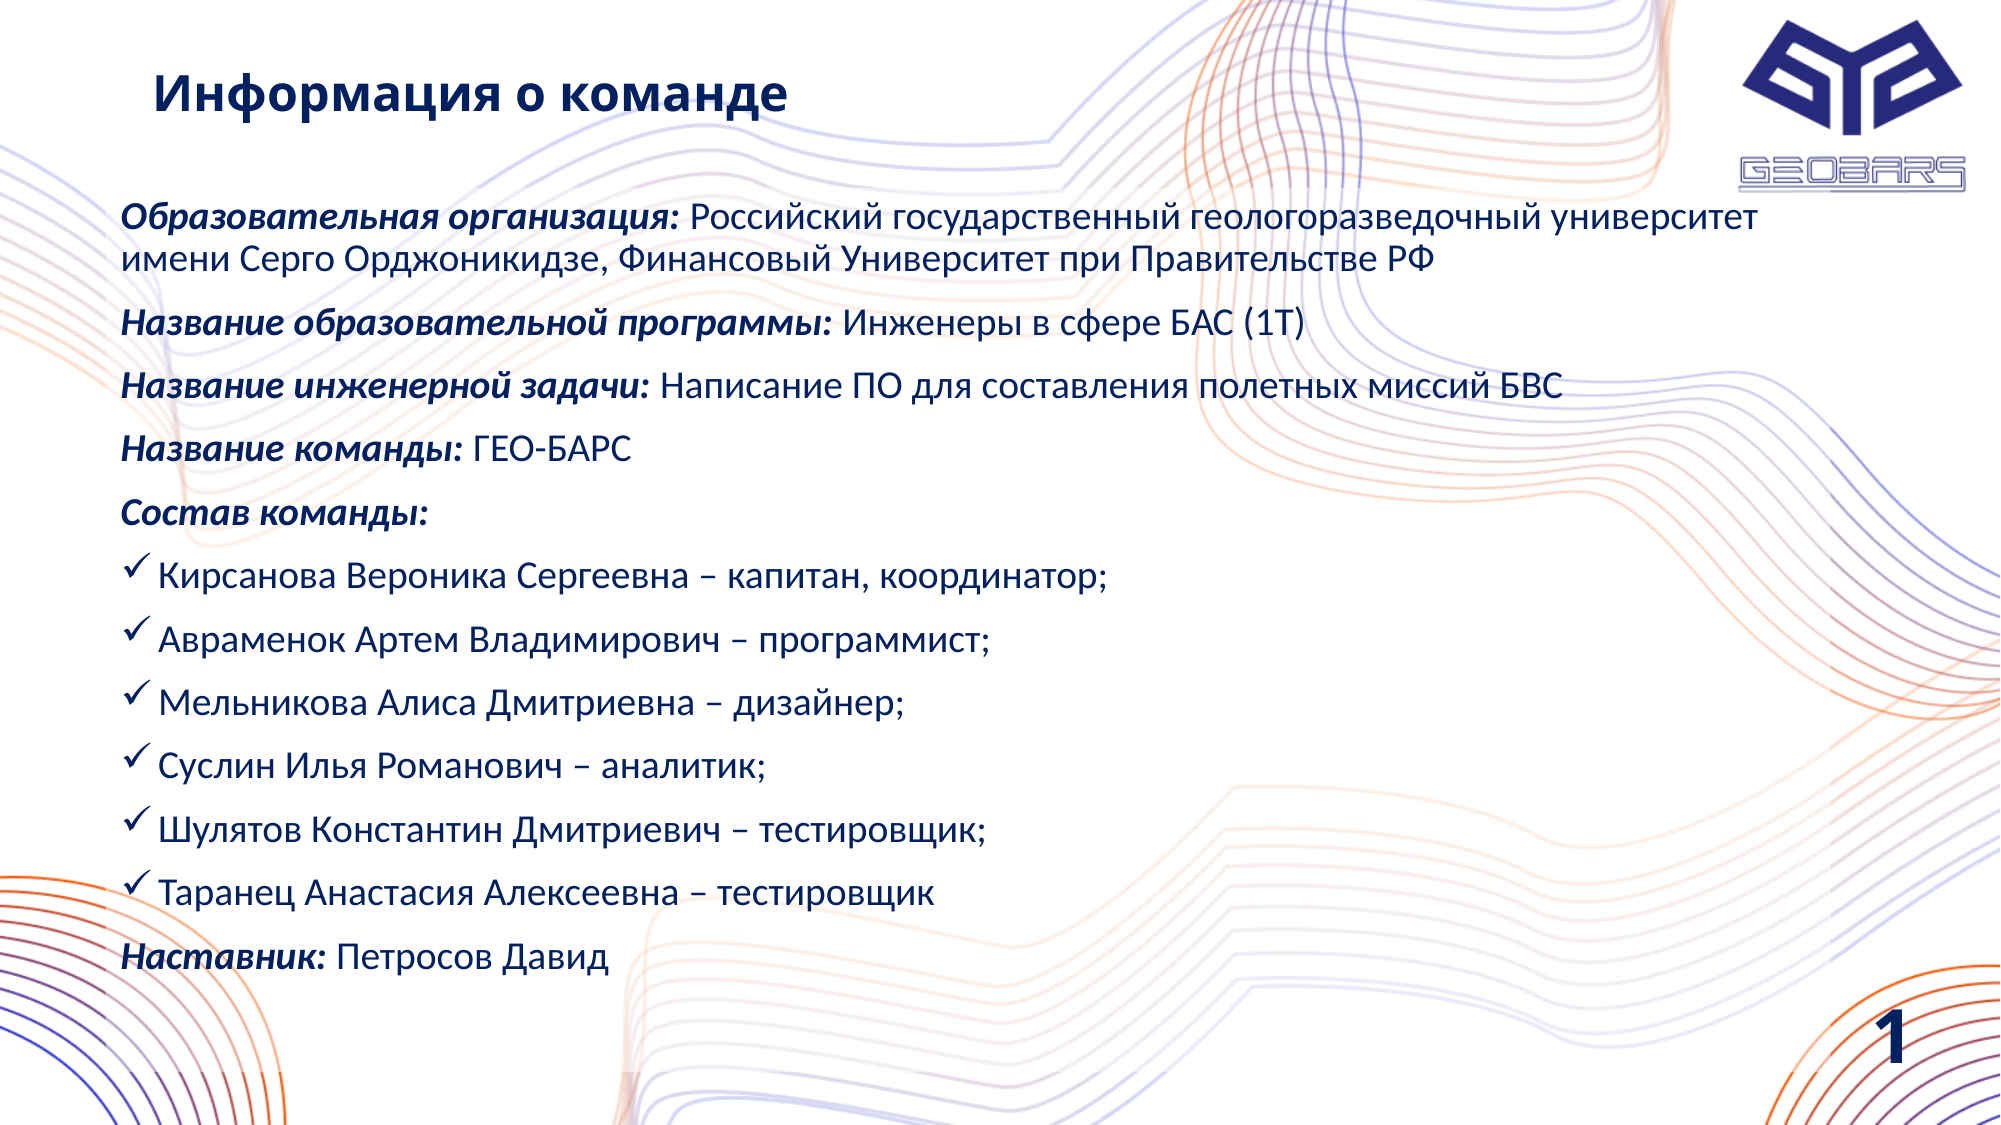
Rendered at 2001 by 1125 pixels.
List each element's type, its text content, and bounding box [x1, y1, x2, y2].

title Информация о команде [137, 59, 1831, 131]
picture [0, 0, 2001, 1125]
list Образовательная организация: Российский государственный геологоразведочный университет имени Серго Орджоникидзе, Финансовый Университет при Правительстве РФ Название образовательной программы: Инженеры в сфере БАС (1Т) Название инженерной задачи: Написание ПО для составления полетных миссий БВС Название команды: ГЕО-БАРС Состав команды: Кирсанова Вероника Сергеевна – капитан, координатор; Авраменок Артем Владимирович – программист; Мельникова Алиса Дмитриевна – дизайнер; Суслин Илья Романович – аналитик; Шулятов Константин Дмитриевич – тестировщик; Таранец Анастасия Алексеевна – тестировщик Наставник: Петросов Давид [105, 187, 1831, 1073]
text_box 1 [1856, 980, 1933, 1086]
